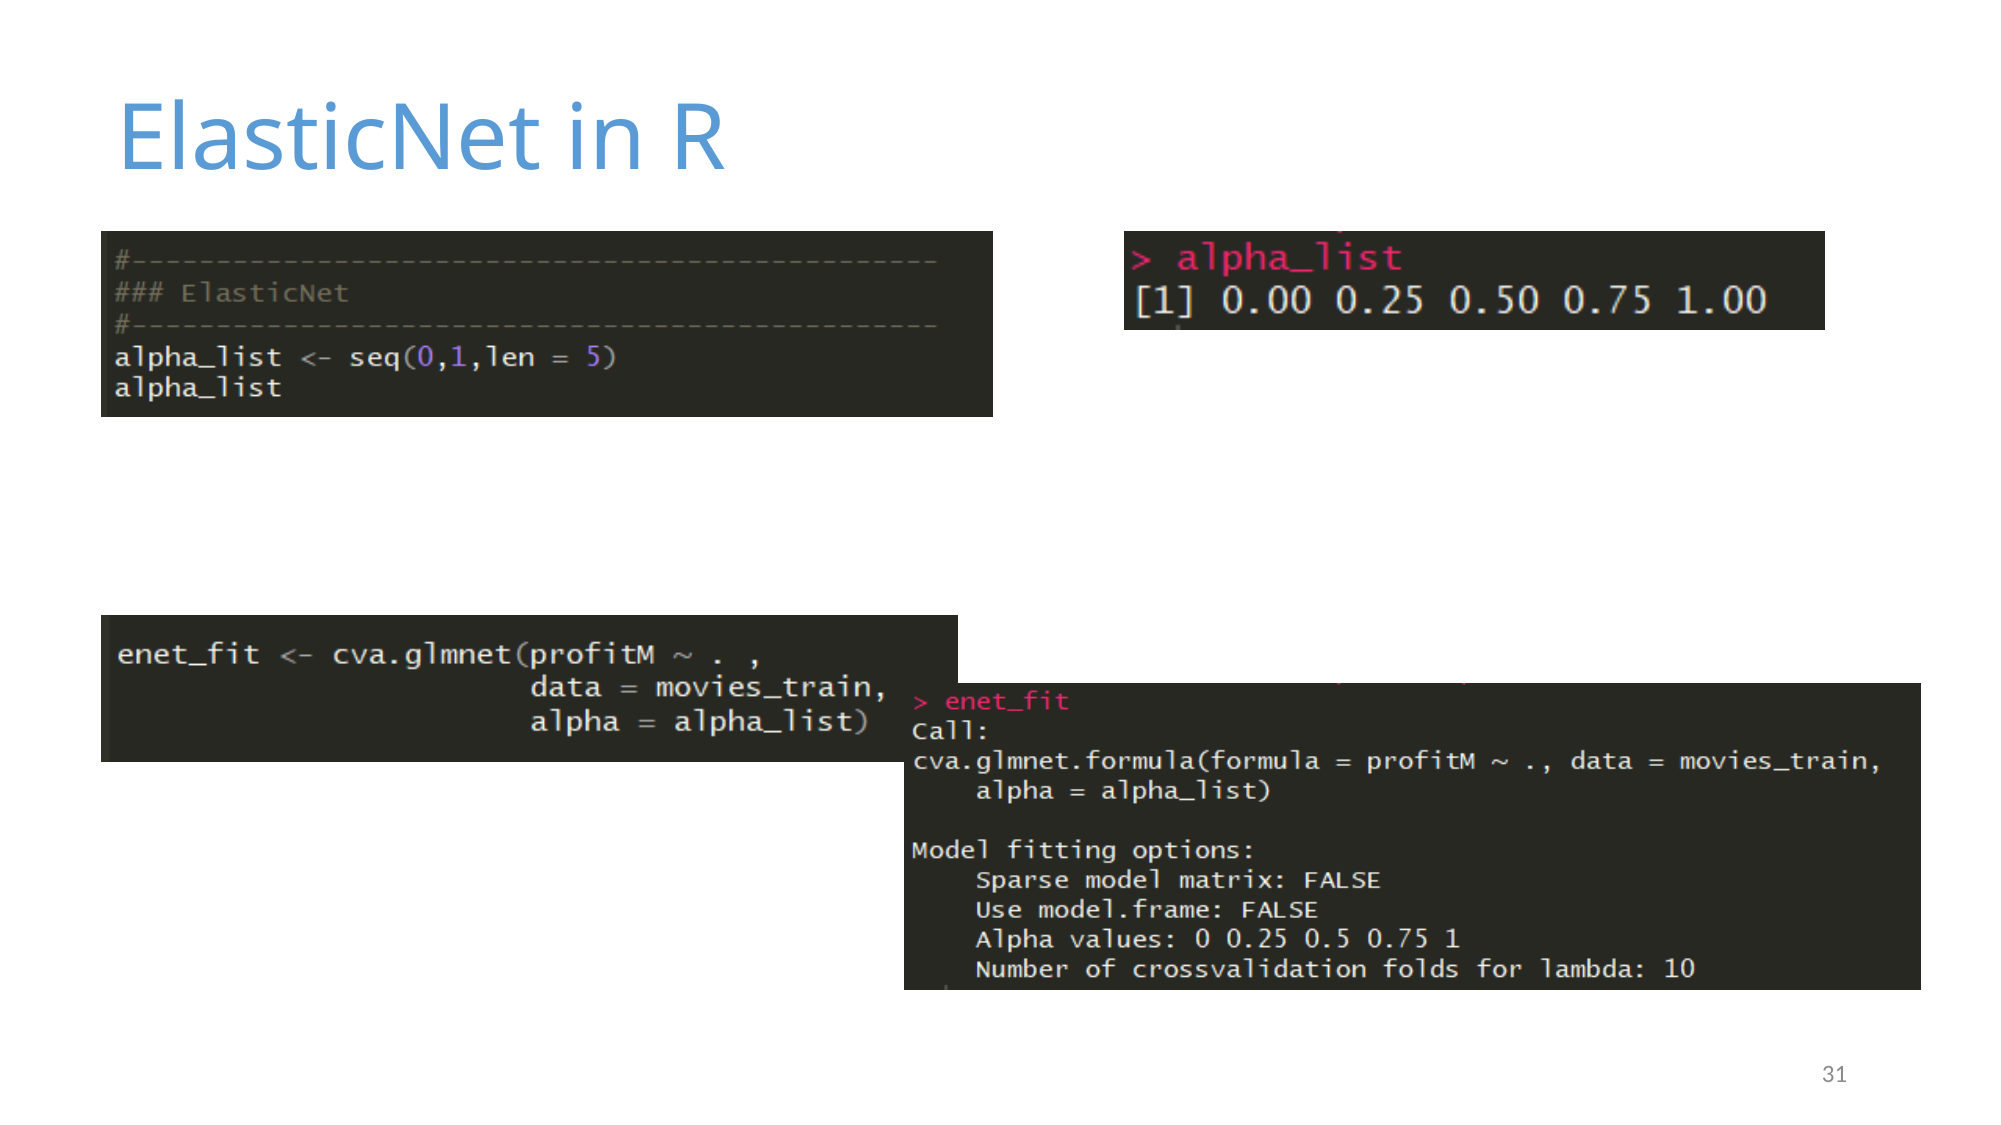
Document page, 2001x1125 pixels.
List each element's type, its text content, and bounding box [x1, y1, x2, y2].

picture [101, 231, 993, 417]
picture [1124, 231, 1825, 330]
picture [101, 615, 1921, 990]
slide_number 31 [1412, 1042, 1863, 1103]
text_box ElasticNet in R [101, 47, 1719, 232]
